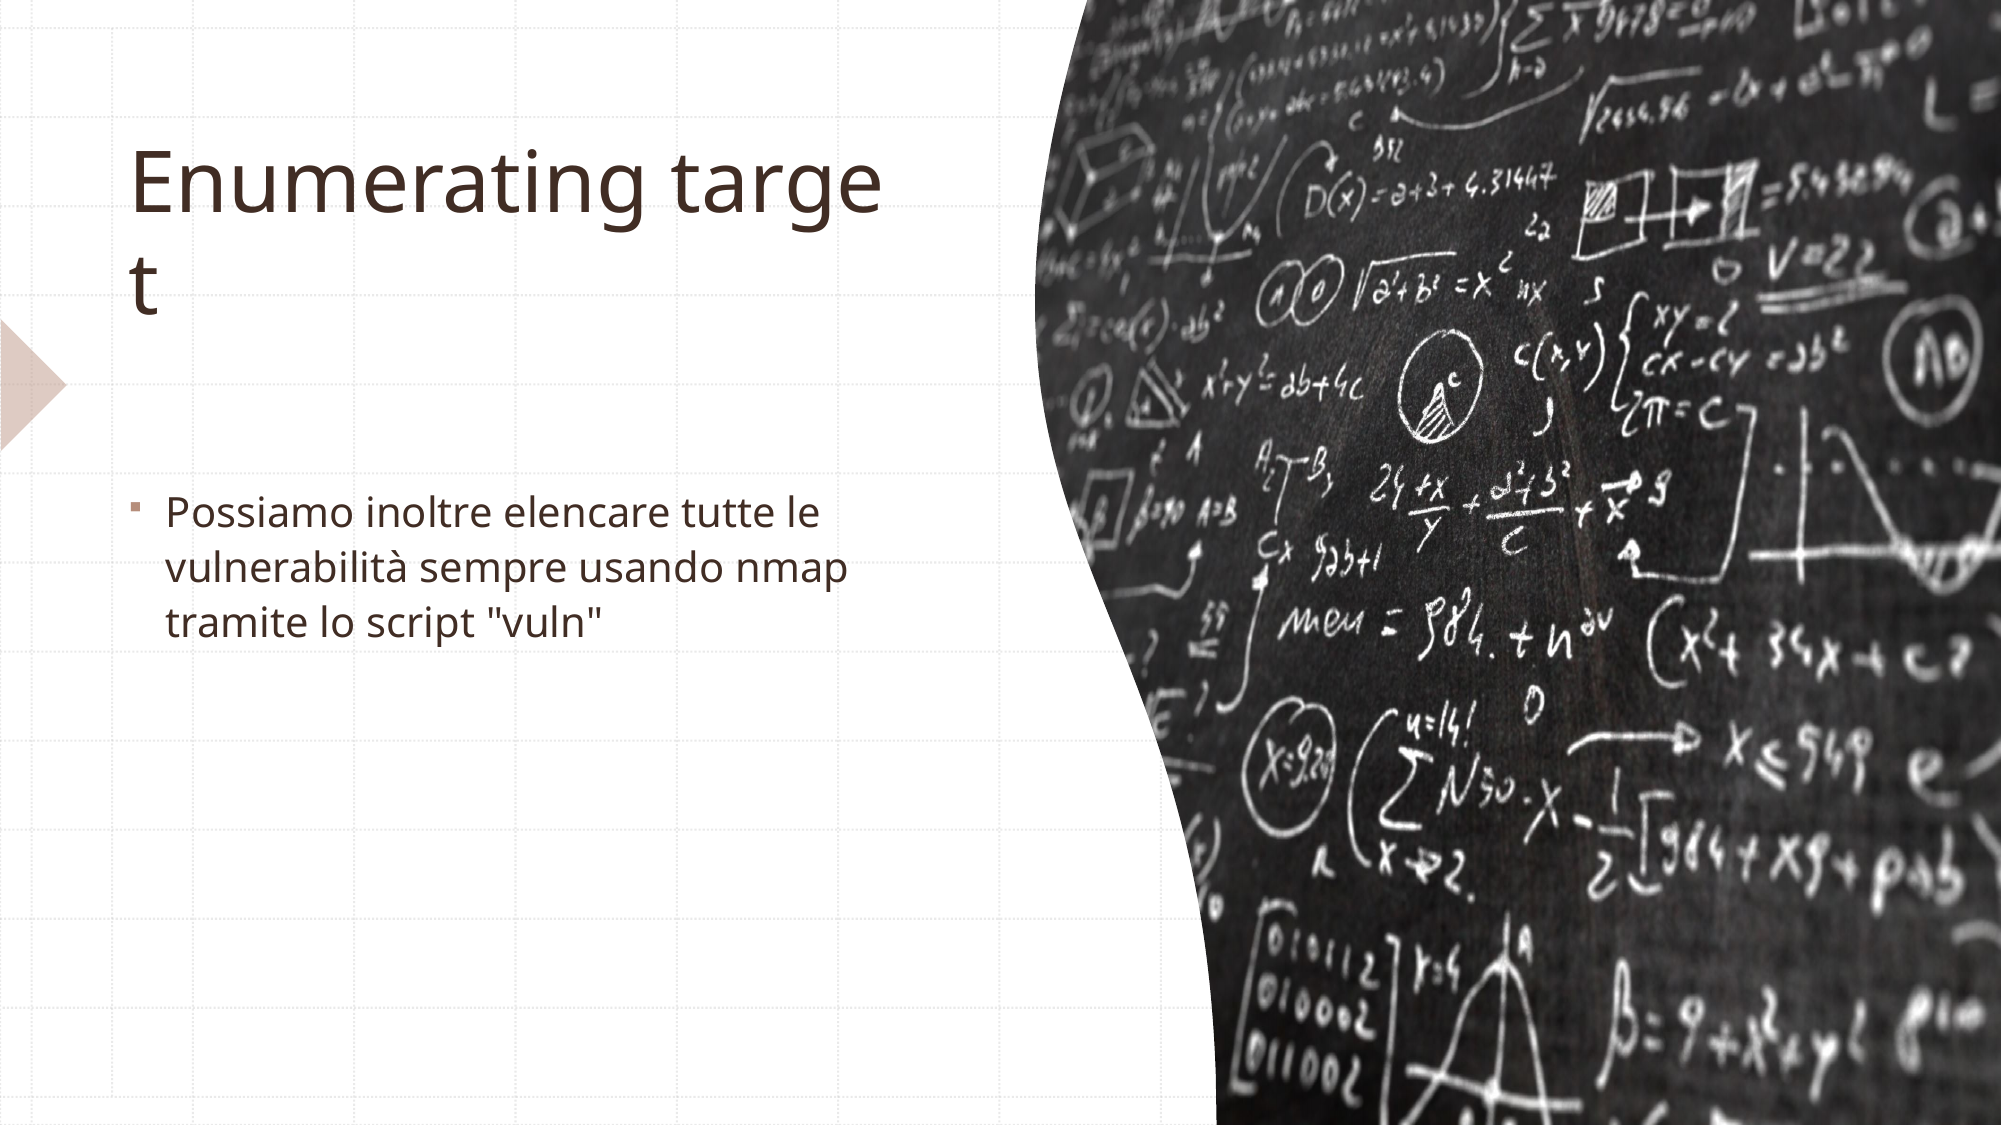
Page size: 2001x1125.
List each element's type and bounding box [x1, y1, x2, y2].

text_box [0, 0, 1034, 1125]
picture [1034, 0, 2001, 1125]
